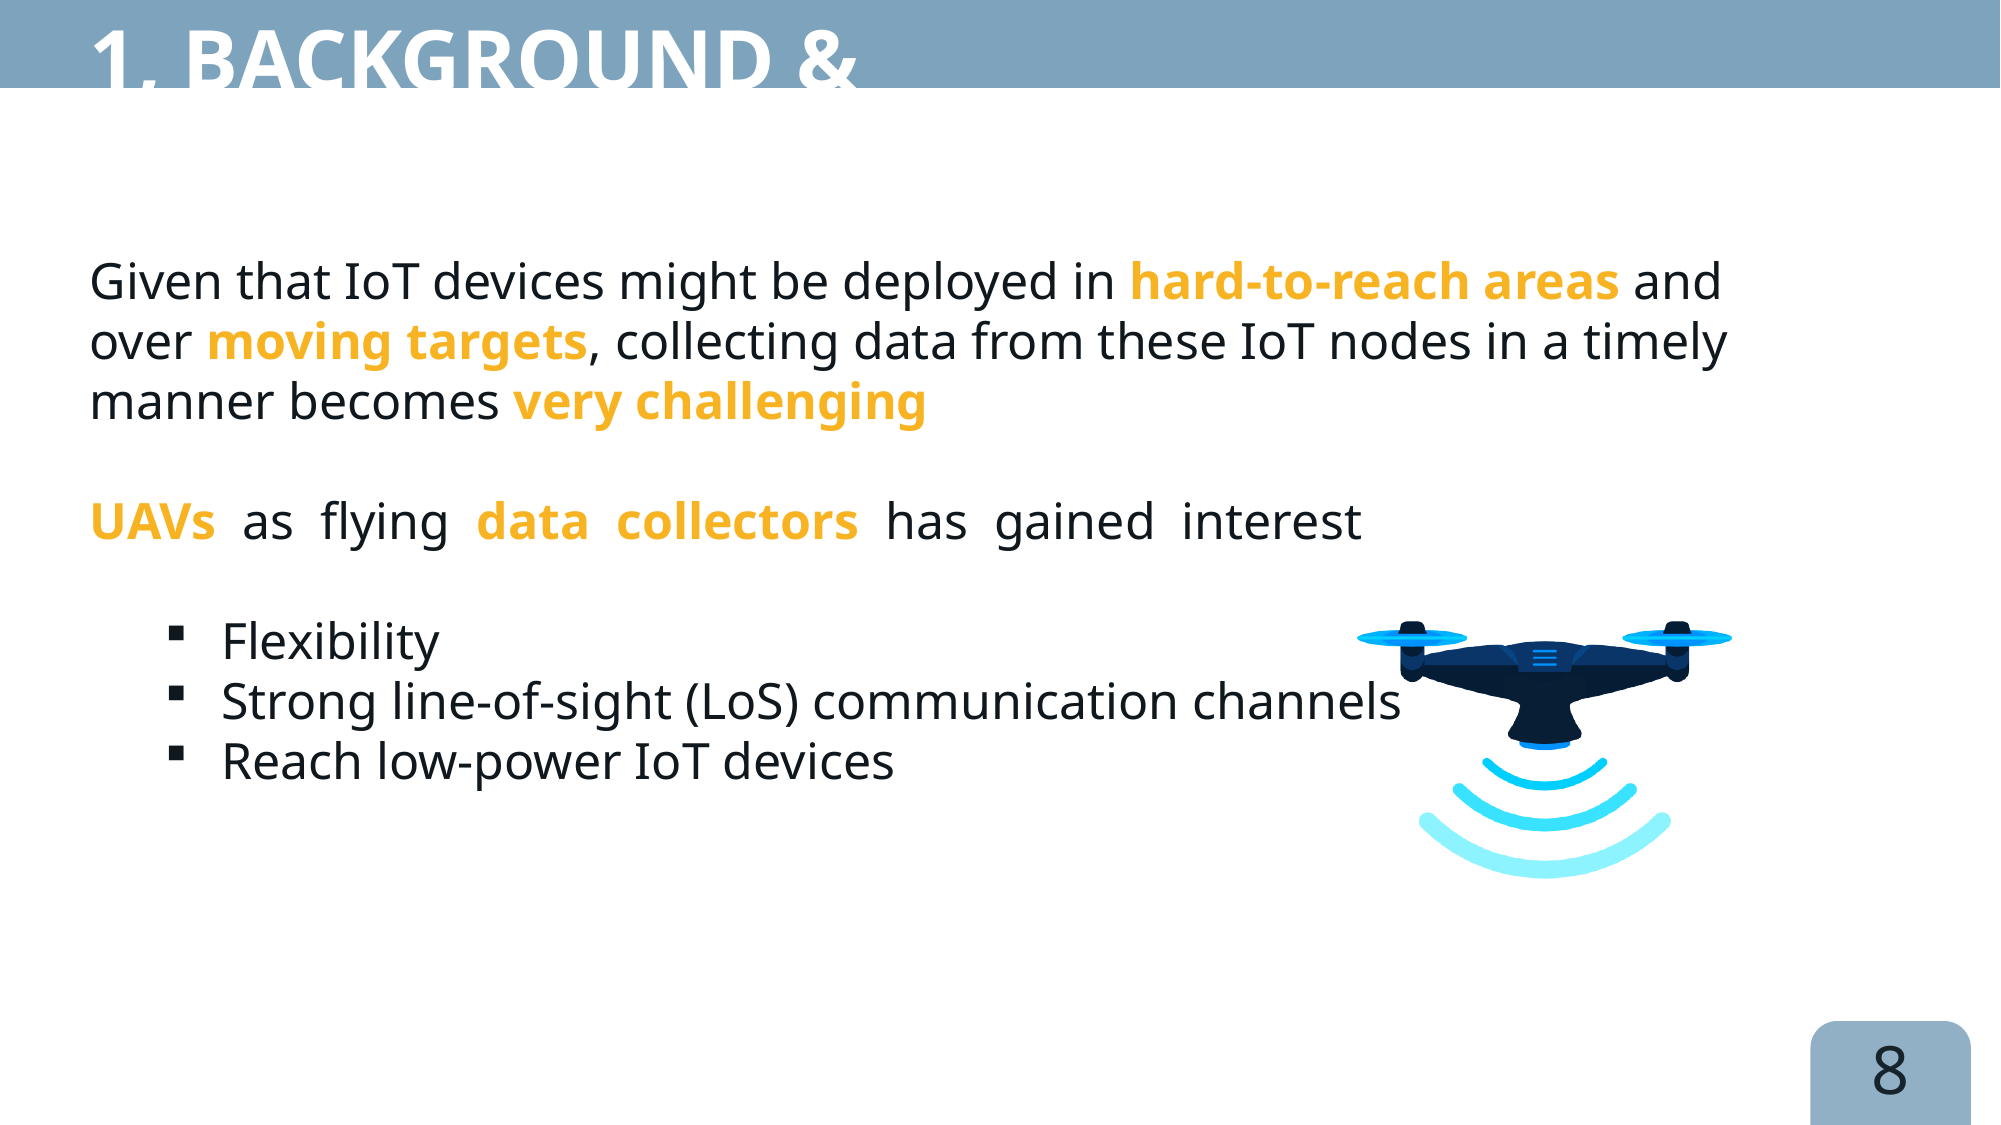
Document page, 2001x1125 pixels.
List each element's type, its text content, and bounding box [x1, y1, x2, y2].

picture [1357, 562, 1732, 937]
text_box [1179, 0, 2000, 89]
slide_number 8 [1810, 1021, 1971, 1125]
text_box 1, Background & Motivation [0, 0, 1179, 215]
text_box Given that IoT devices might be deployed in hard-to-reach areas and over moving targets, collecting data from these IoT nodes in a timely manner becomes very challenging UAVs as flying data collectors has gained interest Flexibility Strong line-of-sight (LoS) communication channels Reach low-power IoT devices [0, 241, 1788, 917]
